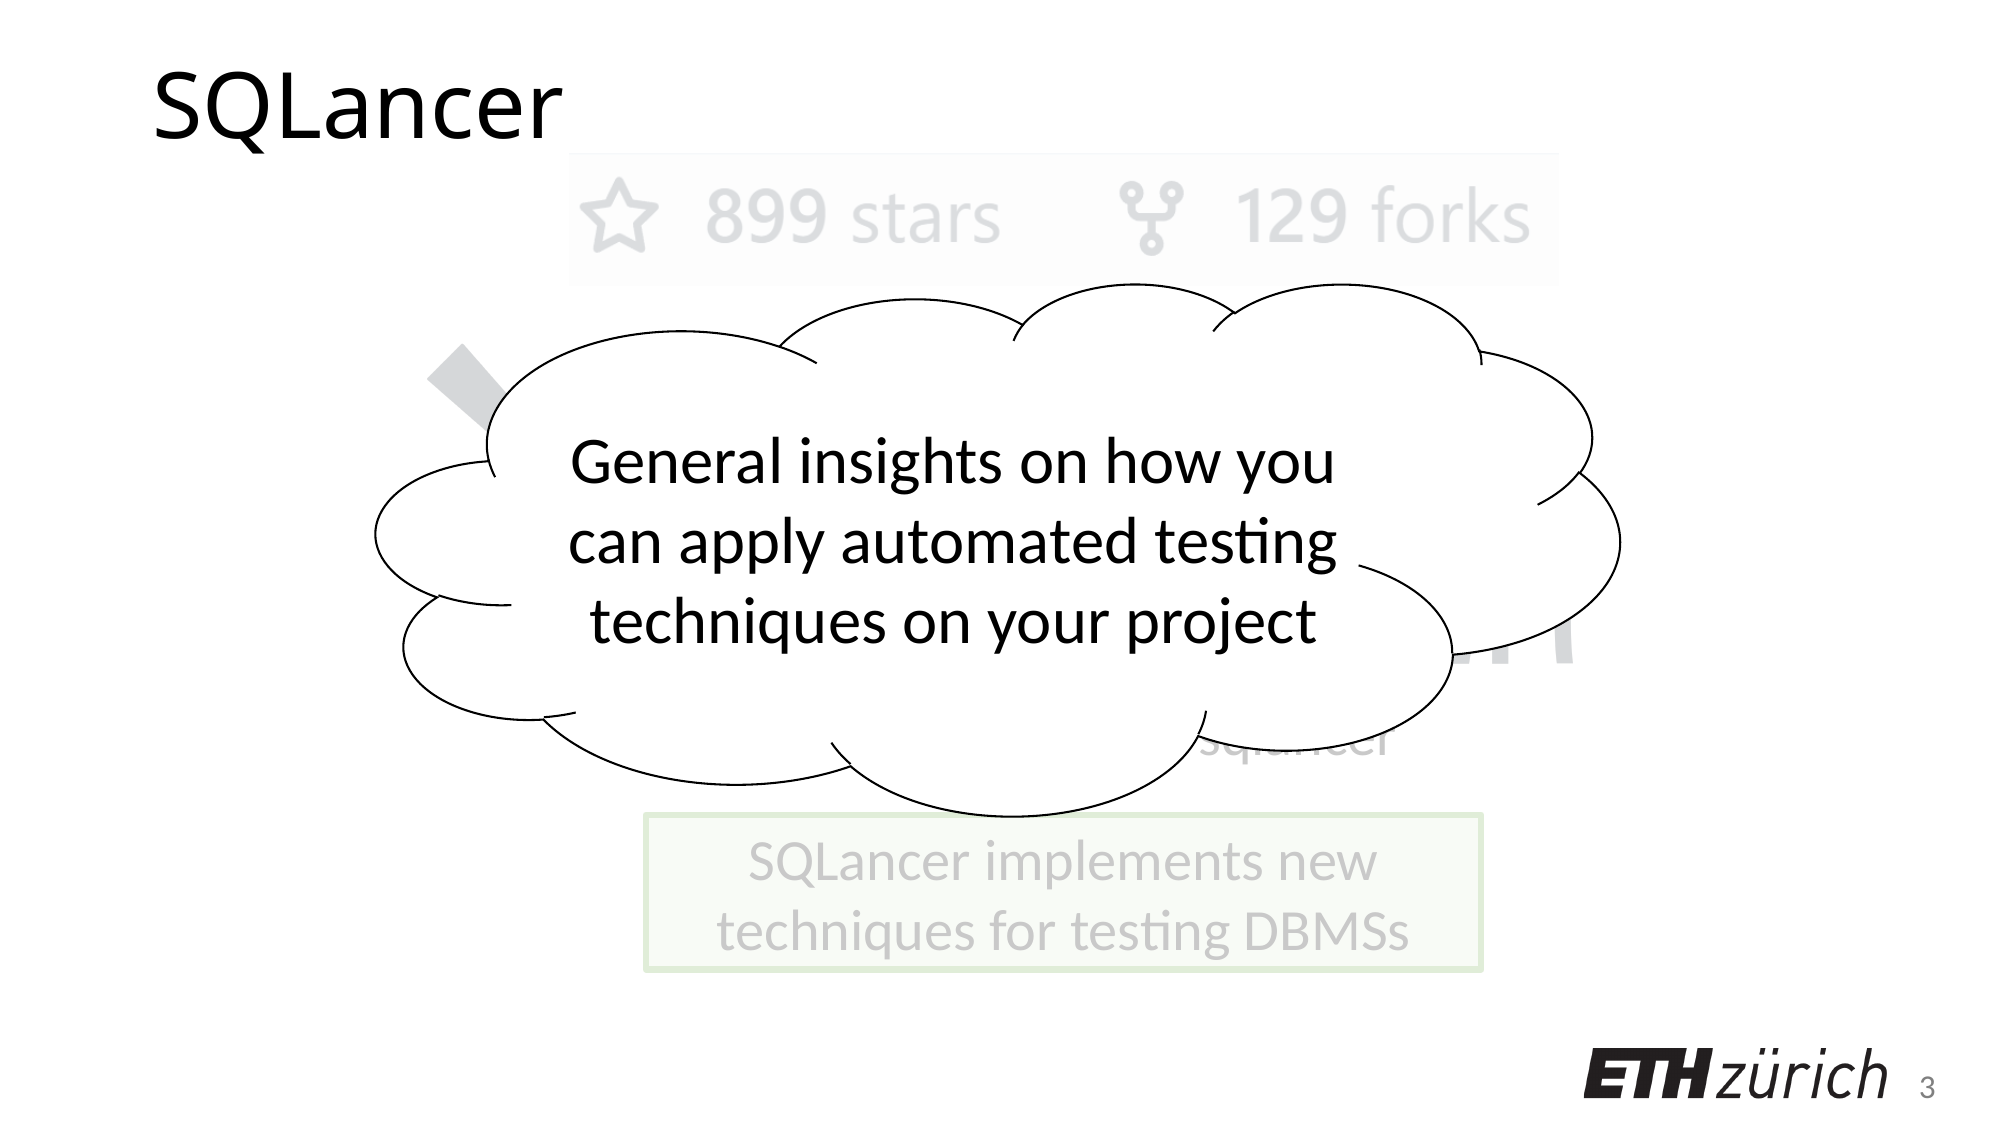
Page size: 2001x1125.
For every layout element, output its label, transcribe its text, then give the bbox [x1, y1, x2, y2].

text_box General insights on how you can apply automated testing techniques on your project [1573, 392, 1622, 618]
text_box [318, 153, 1625, 995]
picture [1583, 1048, 1887, 1099]
text_box General insights on how you can apply automated testing techniques on your project [782, 286, 1477, 342]
picture [569, 153, 1559, 286]
text_box General insights on how you can apply automated testing techniques on your project [374, 474, 426, 595]
text_box General insights on how you can apply automated testing techniques on your project [594, 330, 768, 342]
text_box General insights on how you can apply automated testing techniques on your project [402, 604, 1443, 818]
title SQLancer [137, 22, 1863, 197]
picture [426, 342, 1573, 690]
